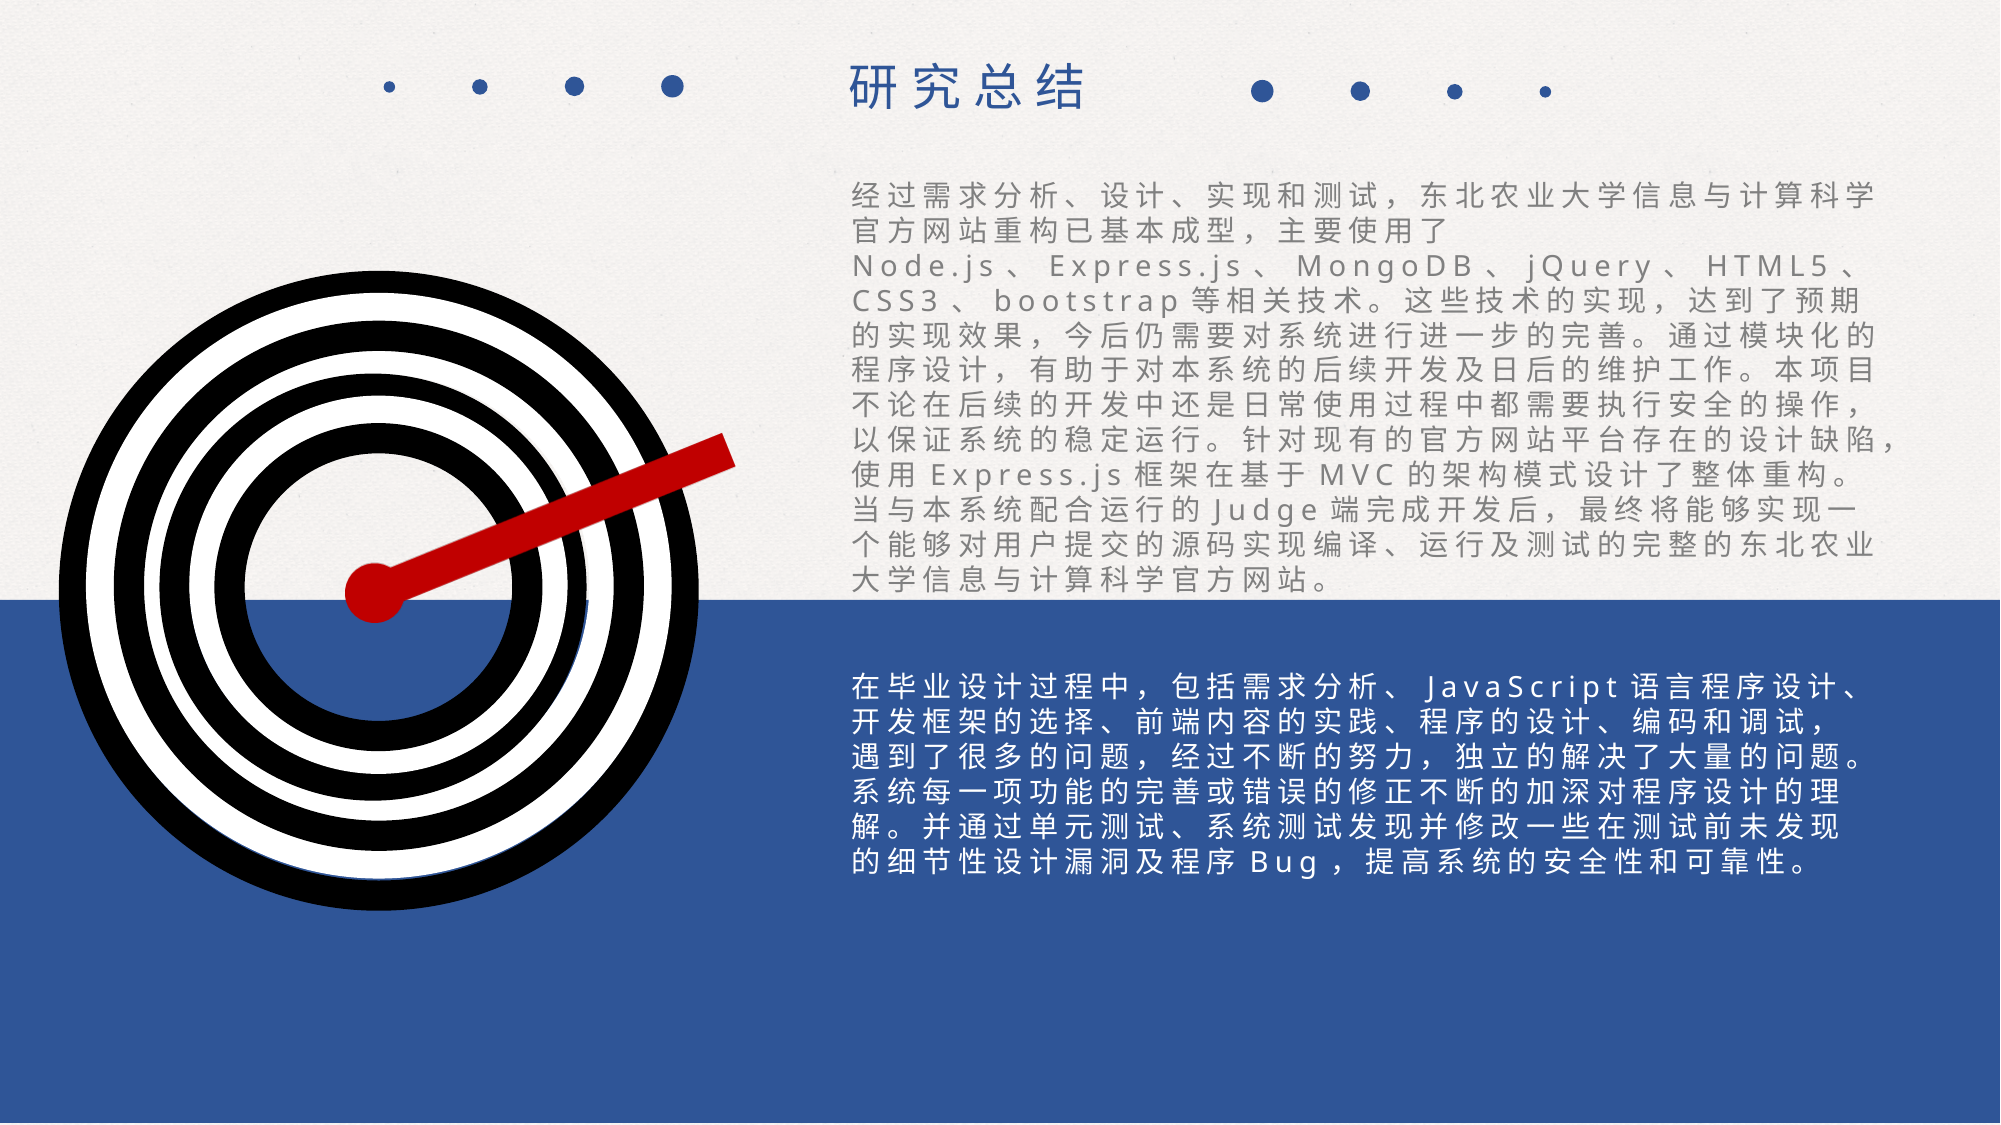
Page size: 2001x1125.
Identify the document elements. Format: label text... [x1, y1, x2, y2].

text_box 研究总结 [833, 103, 1102, 123]
picture [0, 0, 2000, 623]
text_box 经过需求分析、设计、实现和测试，东北农业大学信息与计算科学官方网站重构已基本成型，主要使用了Node.js、Express.js、MongoDB、jQuery、HTML5、CSS3、bootstrap等相关技术。这些技术的实现，达到了预期的实现效果，今后仍需要对系统进行进一步的完善。通过模块化的程序设计，有助于对本系统的后续开发及日后的维护工作。本项目不论在后续的开发中还是日常使用过程中都需要执行安全的操作，以保证系统的稳定运行。针对现有的官方网站平台存在的设计缺陷，使用Express.js框架在基于MVC的架构模式设计了整体重构。当与本系统配合运行的Judge端完成开发后，最终将能够实现一个能够对用户提交的源码实现编译、运行及测试的完整的东北农业大学信息与计算科学官方网站。 [837, 169, 1903, 604]
text_box 在毕业设计过程中，包括需求分析、JavaScript语言程序设计、开发框架的选择、前端内容的实践、程序的设计、编码和调试，遇到了很多的问题，经过不断的努力，独立的解决了大量的问题。系统每一项功能的完善或错误的修正不断的加深对程序设计的理解。并通过单元测试、系统测试发现并修改一些在测试前未发现的细节性设计漏洞及程序Bug，提高系统的安全性和可靠性。 [837, 661, 1885, 886]
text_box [73, 285, 684, 896]
text_box 研究总结 [833, 48, 1102, 75]
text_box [383, 75, 1552, 103]
text_box [0, 599, 2000, 1124]
